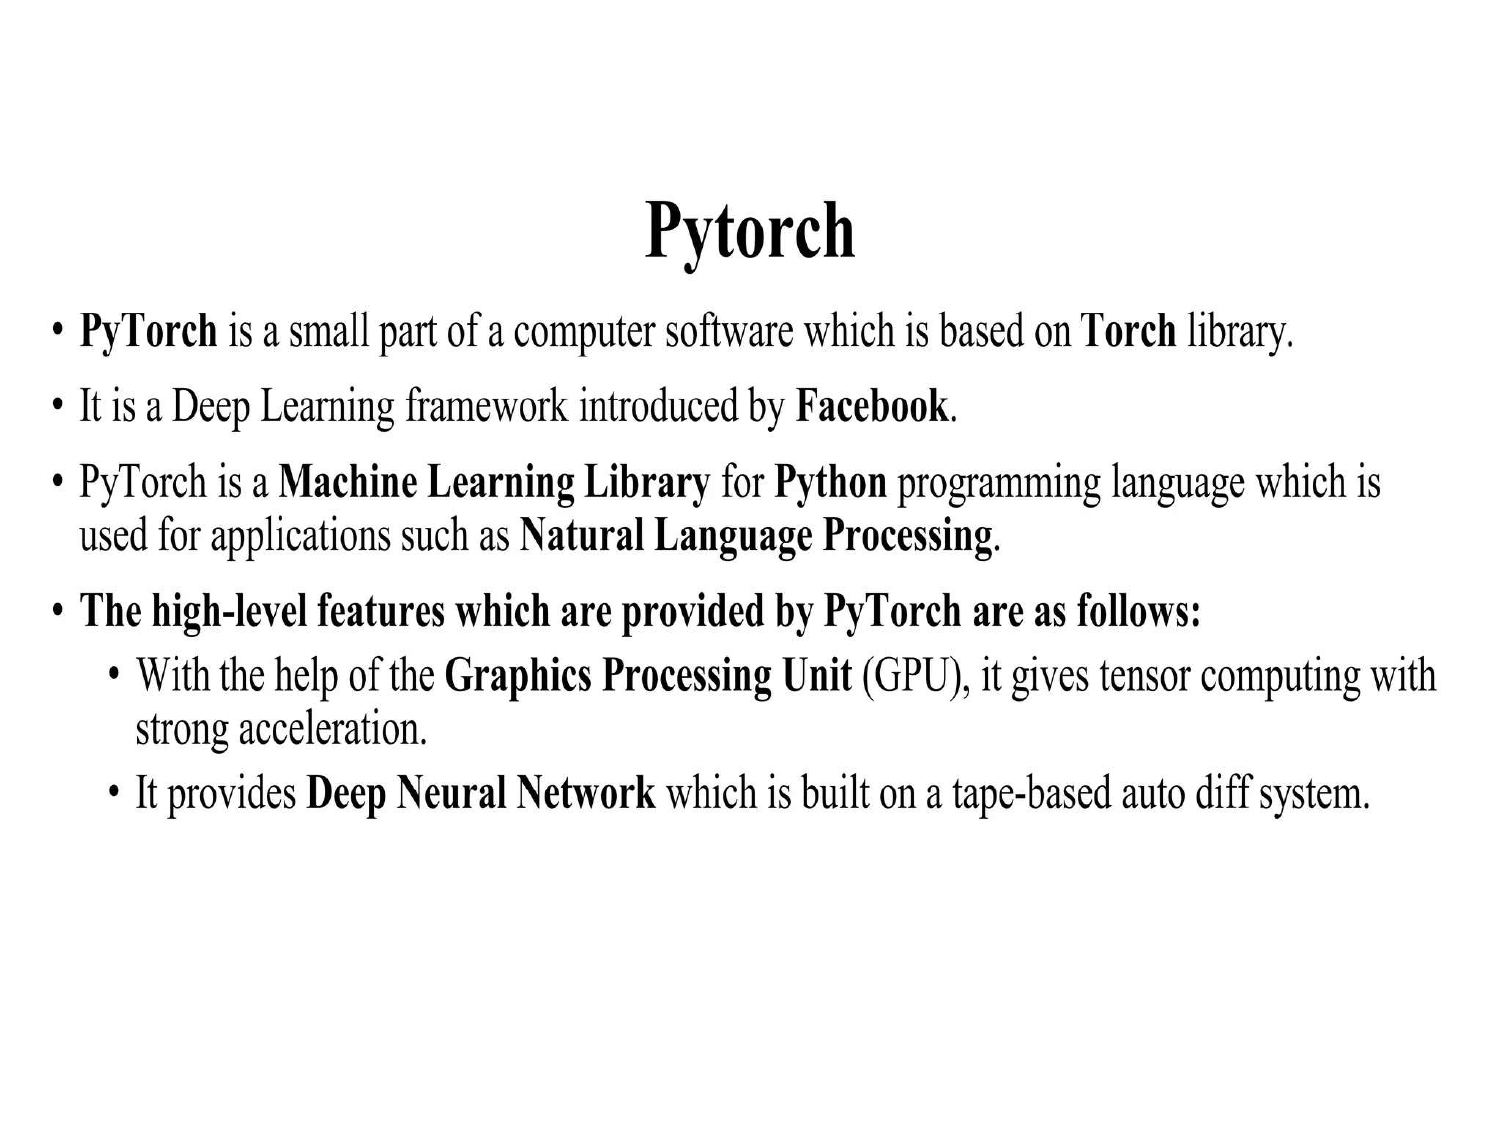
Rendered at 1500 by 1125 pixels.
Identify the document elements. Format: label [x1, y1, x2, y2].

picture [0, 140, 1500, 1125]
